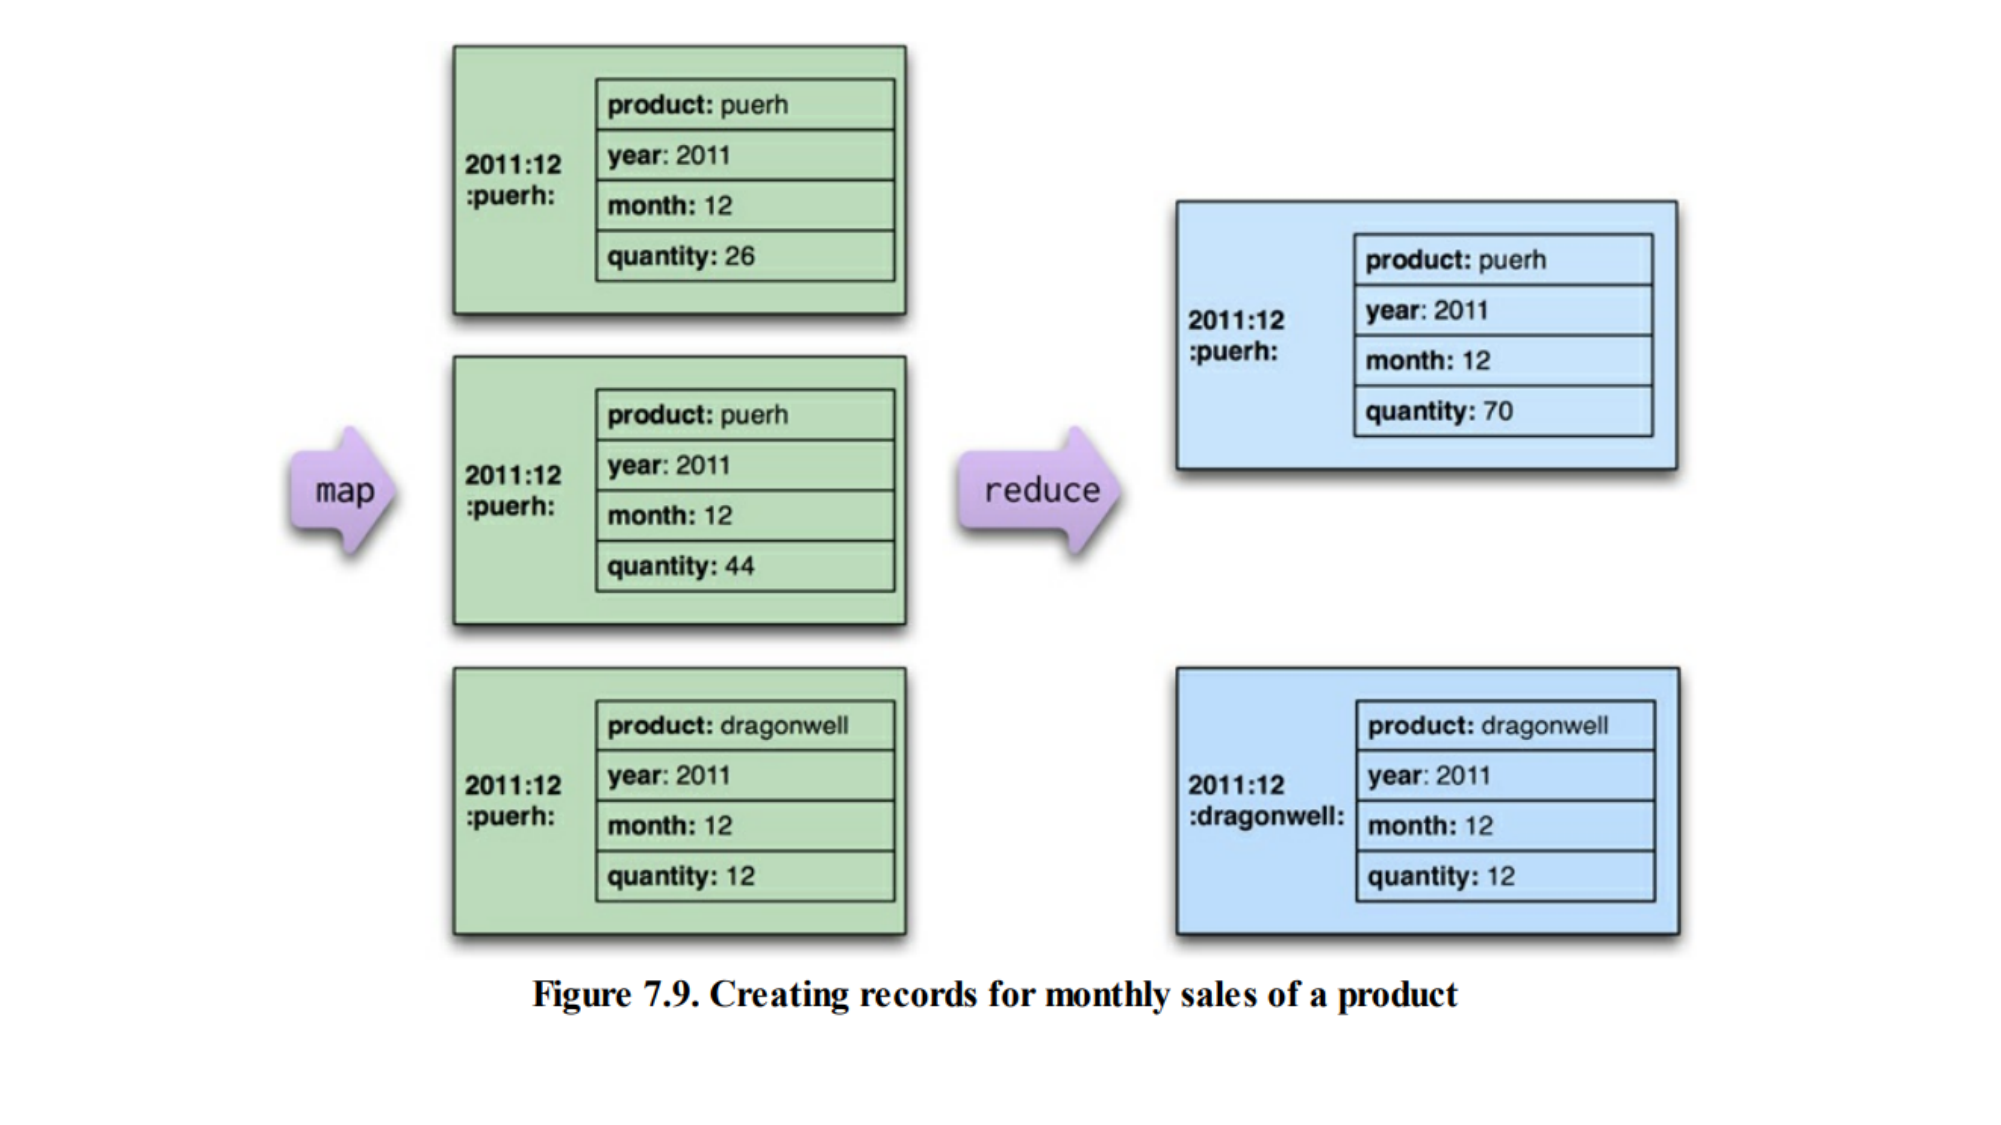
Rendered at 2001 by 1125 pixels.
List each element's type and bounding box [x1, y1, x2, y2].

picture [265, 40, 1713, 1021]
